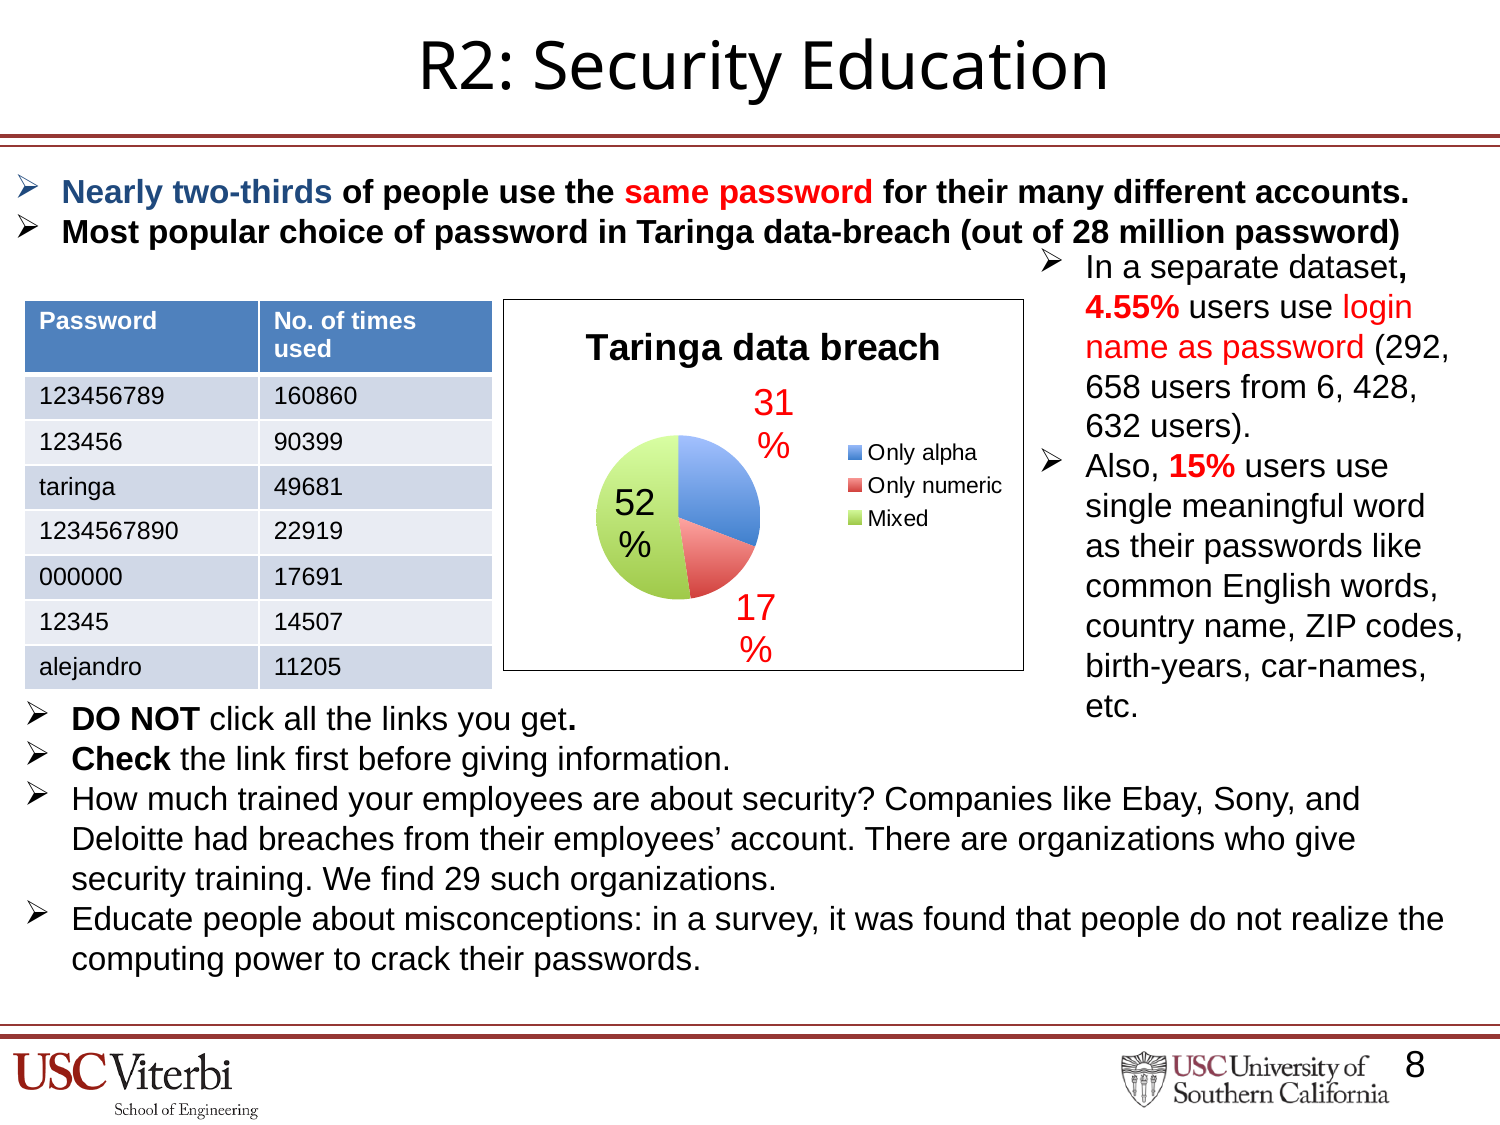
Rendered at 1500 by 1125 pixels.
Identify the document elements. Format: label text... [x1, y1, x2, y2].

table_cell 123456 [25, 421, 258, 464]
table_header No. of times used [260, 301, 492, 372]
table_cell 160860 [260, 377, 492, 419]
slide_number 8 [1389, 1019, 1480, 1106]
picture [1100, 1042, 1422, 1124]
text_box Nearly two-thirds of people use the same password for their many different accounts. Most popular choice of password in Taringa data-breach (out of 28 million password) [0, 163, 1480, 258]
text_box DO NOT click all the links you get. Check the link first before giving information. How much trained your employees are about security? Companies like Ebay, Sony, and Deloitte had breaches from their employees’ account. There are organizations who give security training. We find 29 such organizations. Educate people about misconceptions: in a survey, it was found that people do not realize the computing power to crack their passwords. [9, 690, 1490, 985]
table_cell 90399 [260, 421, 492, 464]
table_cell 14507 [260, 601, 492, 644]
table_cell alejandro [25, 646, 258, 689]
table_cell 1234567890 [25, 511, 258, 554]
table_cell 000000 [25, 556, 258, 599]
chart [503, 299, 1025, 671]
table_cell 22919 [260, 511, 492, 554]
table_cell 12345 [25, 601, 258, 644]
picture [0, 1046, 287, 1123]
table_header Password [25, 301, 258, 372]
table_cell 17691 [260, 556, 492, 599]
table_cell 11205 [260, 646, 492, 689]
title R2: Security Education [51, 0, 1449, 126]
table_cell 123456789 [25, 377, 258, 419]
table_cell taringa [25, 466, 258, 509]
text_box In a separate dataset, 4.55% users use login name as password (292, 658 users from 6, 428, 632 users). Also, 15% users use single meaningful word as their passwords like common English words, country name, ZIP codes, birth-years, car-names, etc. [1023, 237, 1480, 690]
table_cell 49681 [260, 466, 492, 509]
